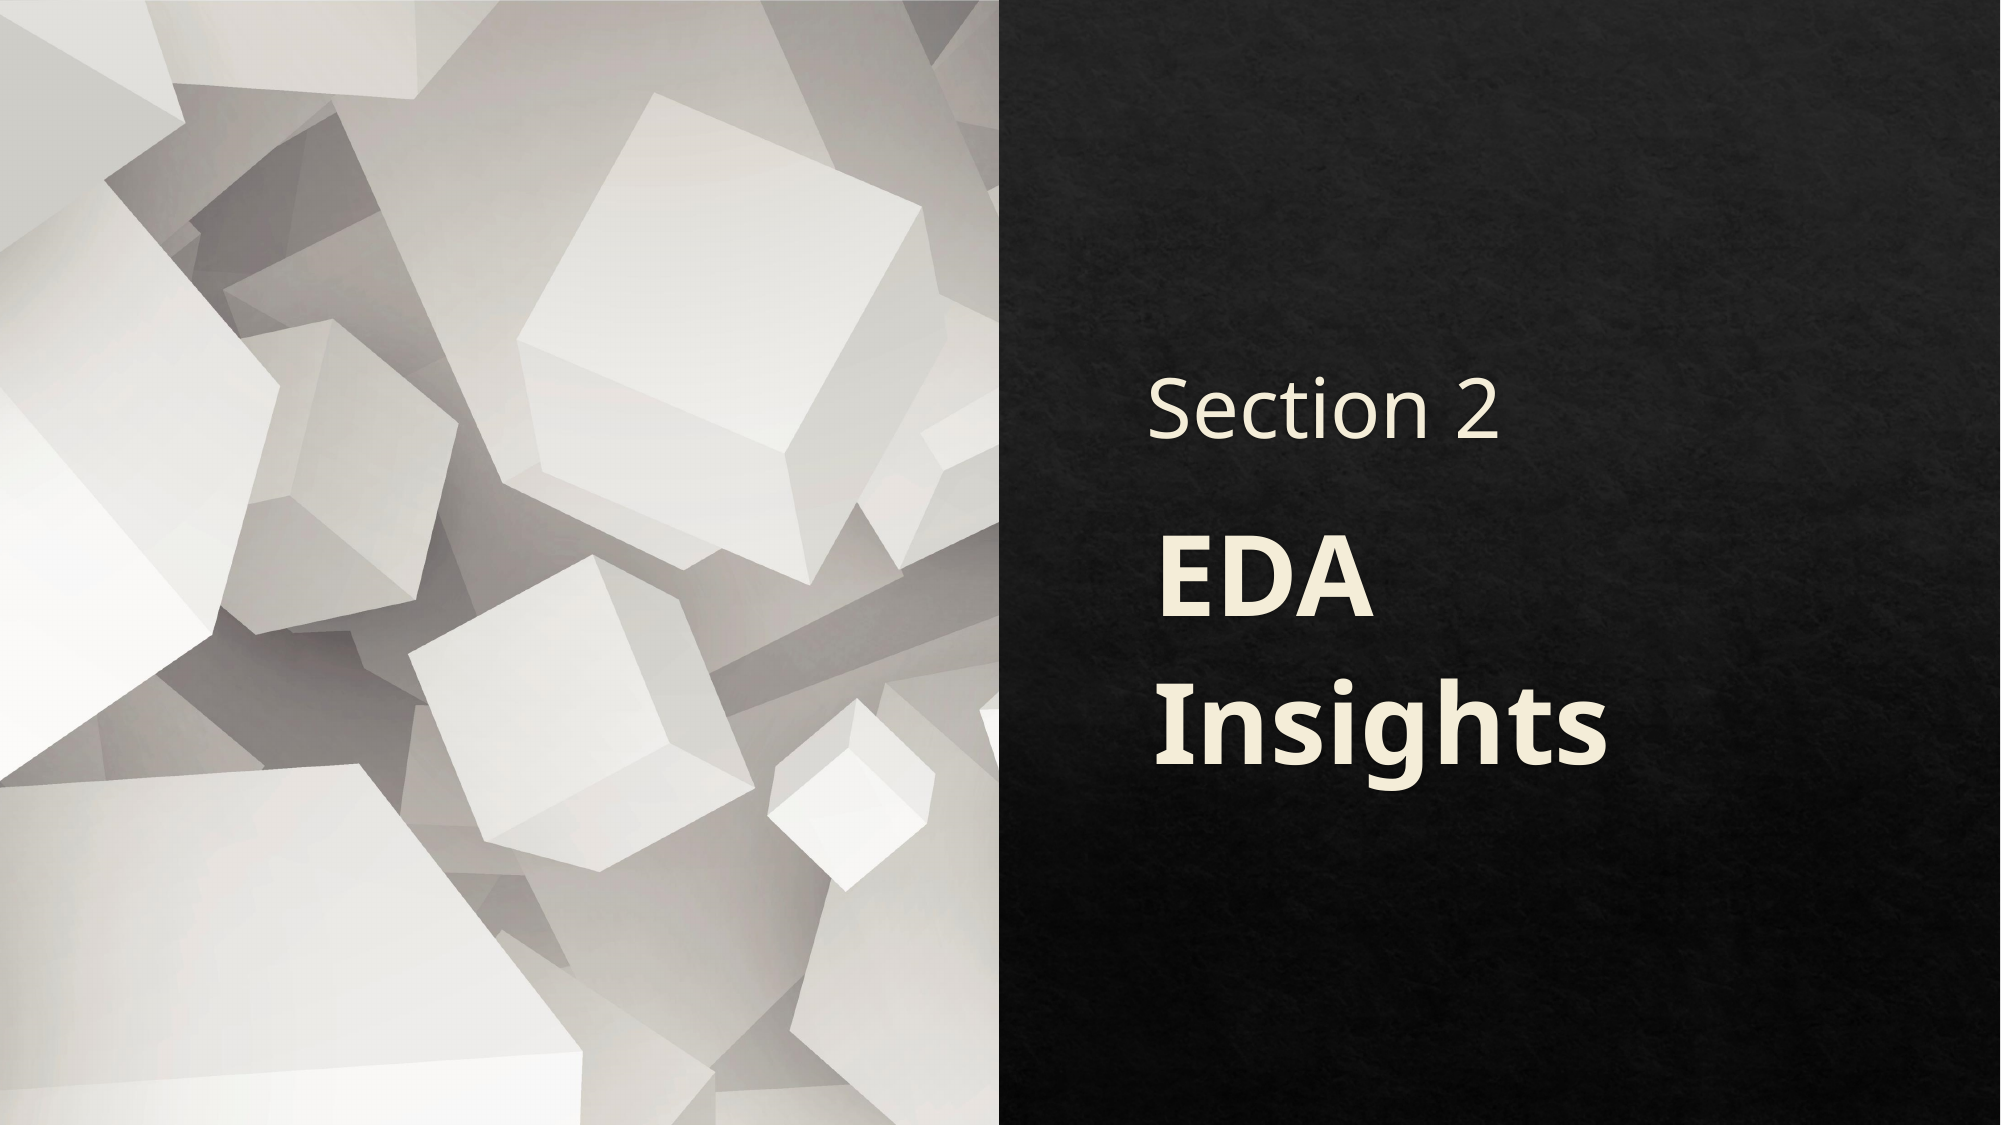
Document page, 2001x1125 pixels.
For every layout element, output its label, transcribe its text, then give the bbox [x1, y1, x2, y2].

list EDA Insights [1131, 482, 1808, 643]
picture [0, 0, 999, 1125]
title Section 2 [1131, 305, 1877, 465]
